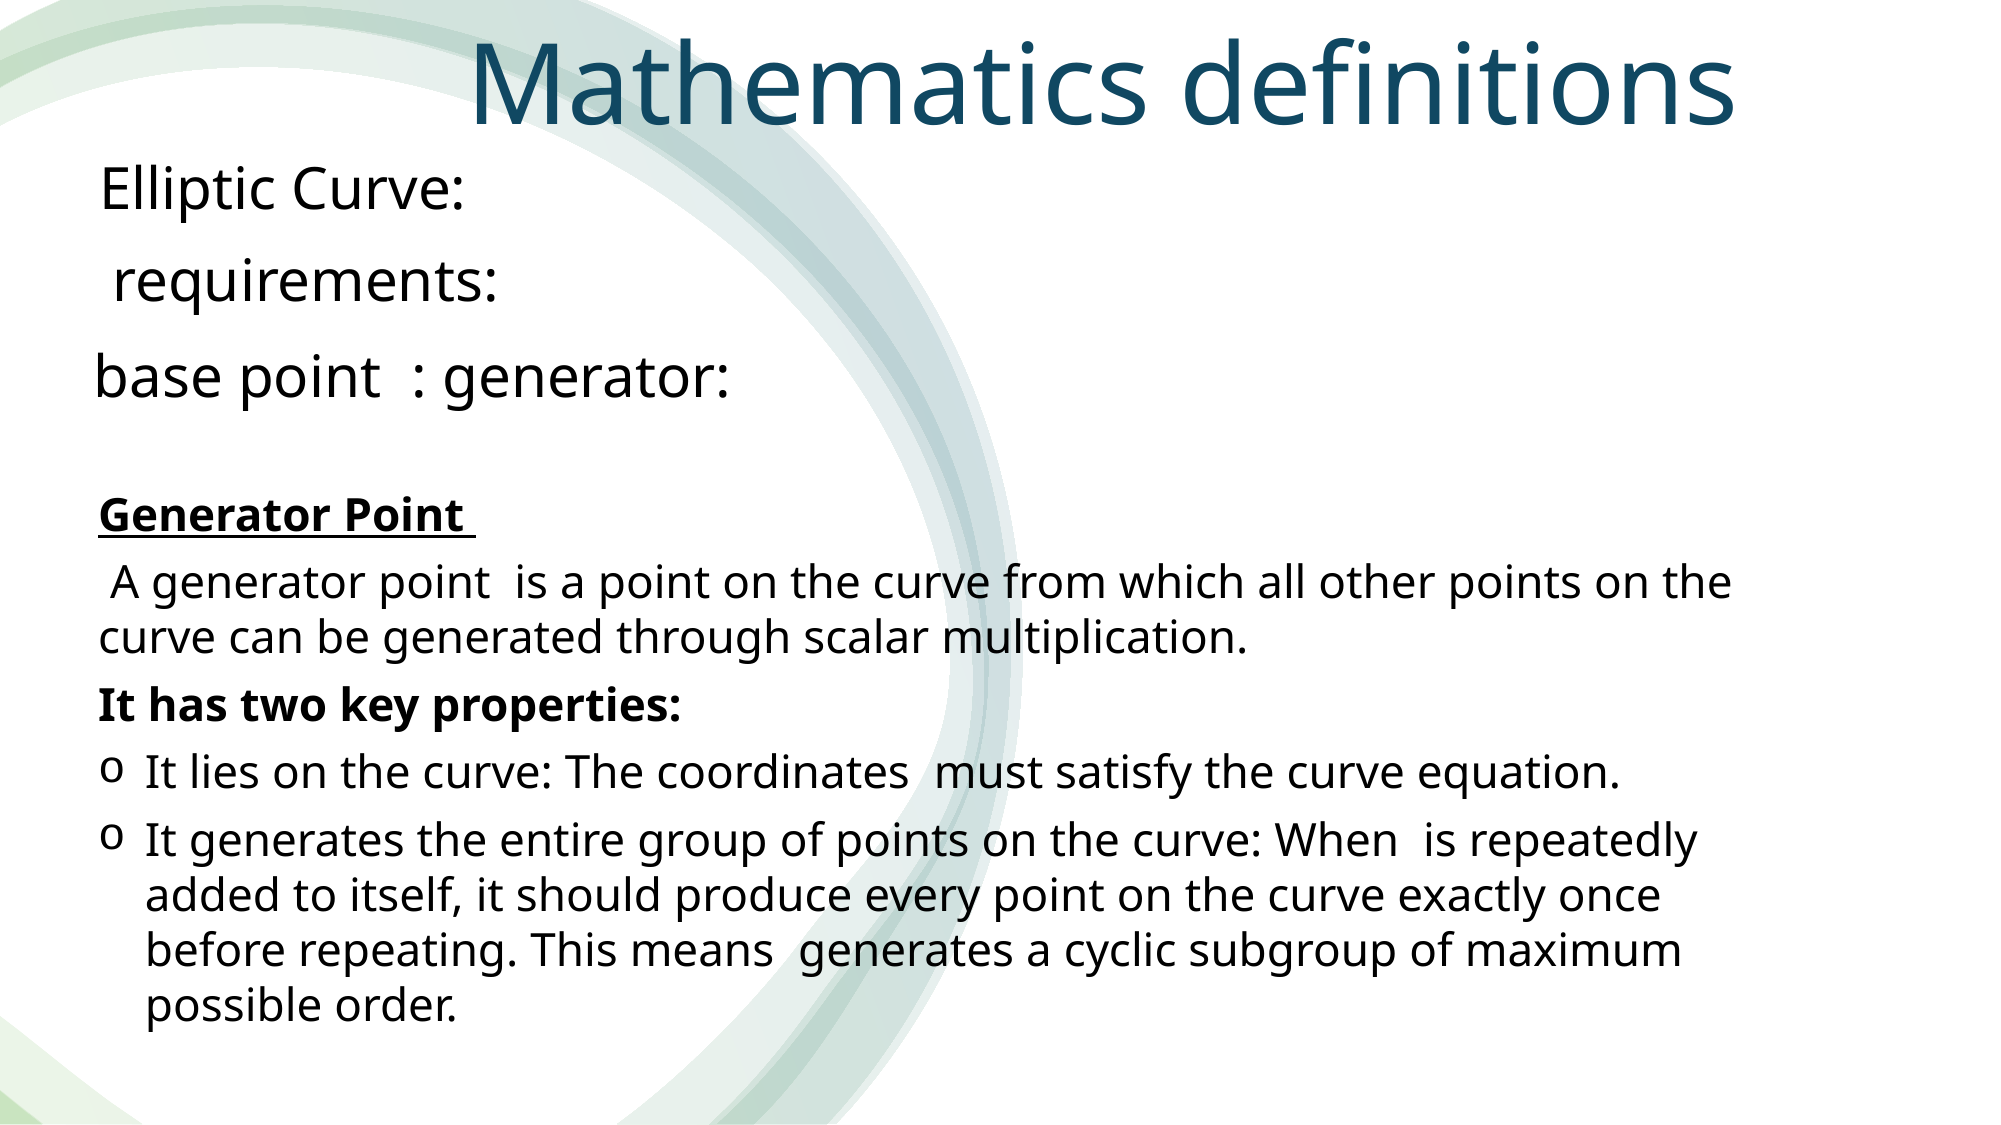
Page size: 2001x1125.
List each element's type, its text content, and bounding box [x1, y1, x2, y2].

text_box [1024, 0, 2000, 1125]
text_box Mathematics definitions [1024, 19, 1765, 233]
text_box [0, 0, 1024, 1125]
